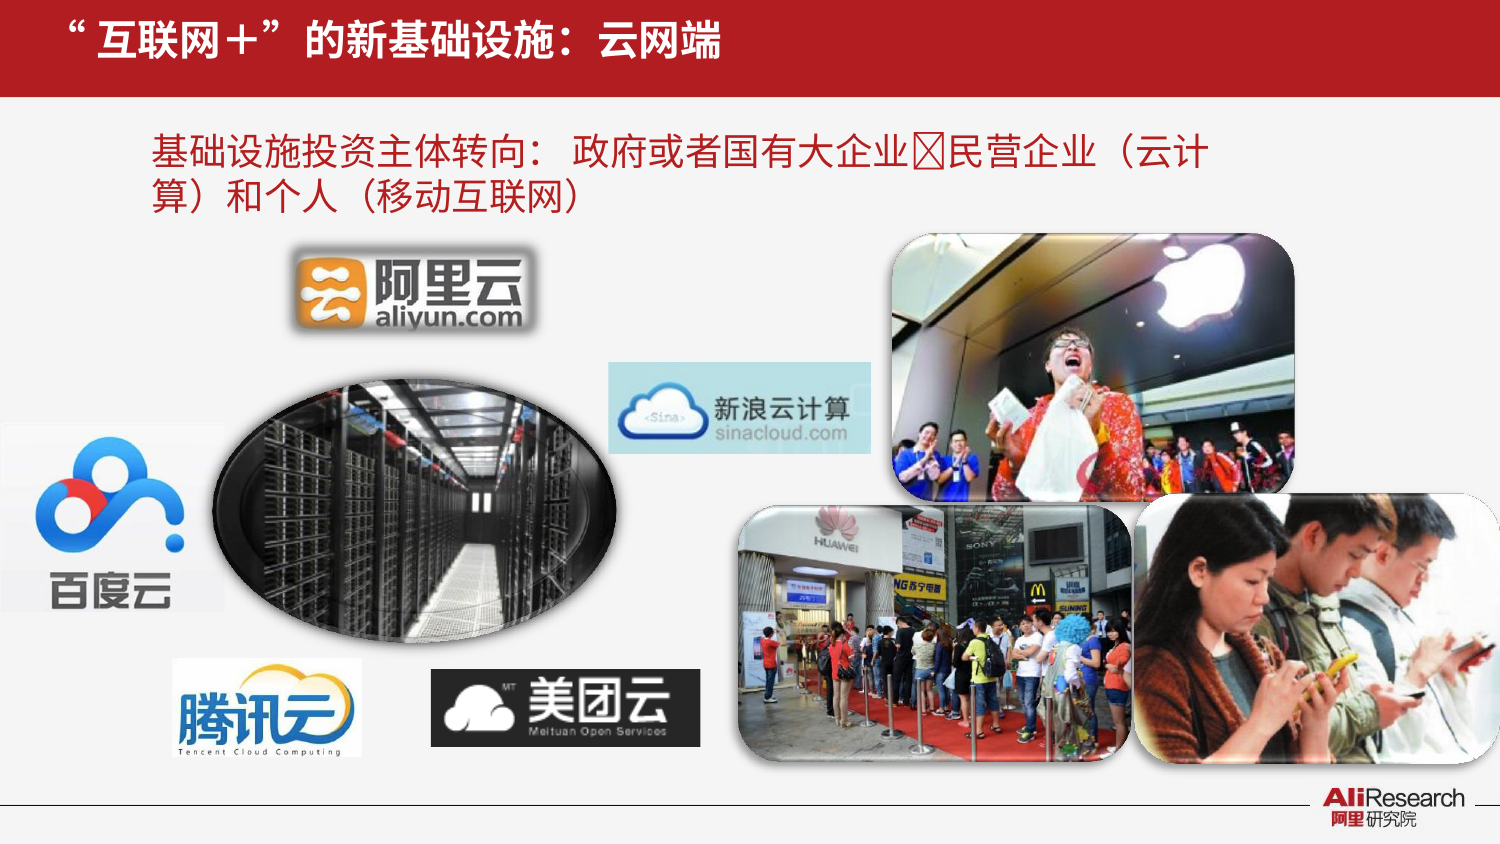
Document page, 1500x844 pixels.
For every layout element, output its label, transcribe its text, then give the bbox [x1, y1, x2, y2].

text_box [608, 362, 871, 454]
title “互联网＋”的新基础设施：云网端 [42, 13, 1458, 155]
text_box [277, 232, 550, 347]
text_box [720, 496, 1116, 779]
picture [0, 0, 1500, 844]
text_box [171, 657, 362, 757]
text_box [430, 669, 701, 747]
text_box 基础设施投资主体转向： 政府或者国有大企业民营企业（云计算）和个人（移动互联网） [149, 127, 1241, 218]
text_box [874, 224, 1303, 496]
text_box [1116, 484, 1500, 781]
text_box [0, 421, 189, 612]
text_box [189, 355, 638, 665]
